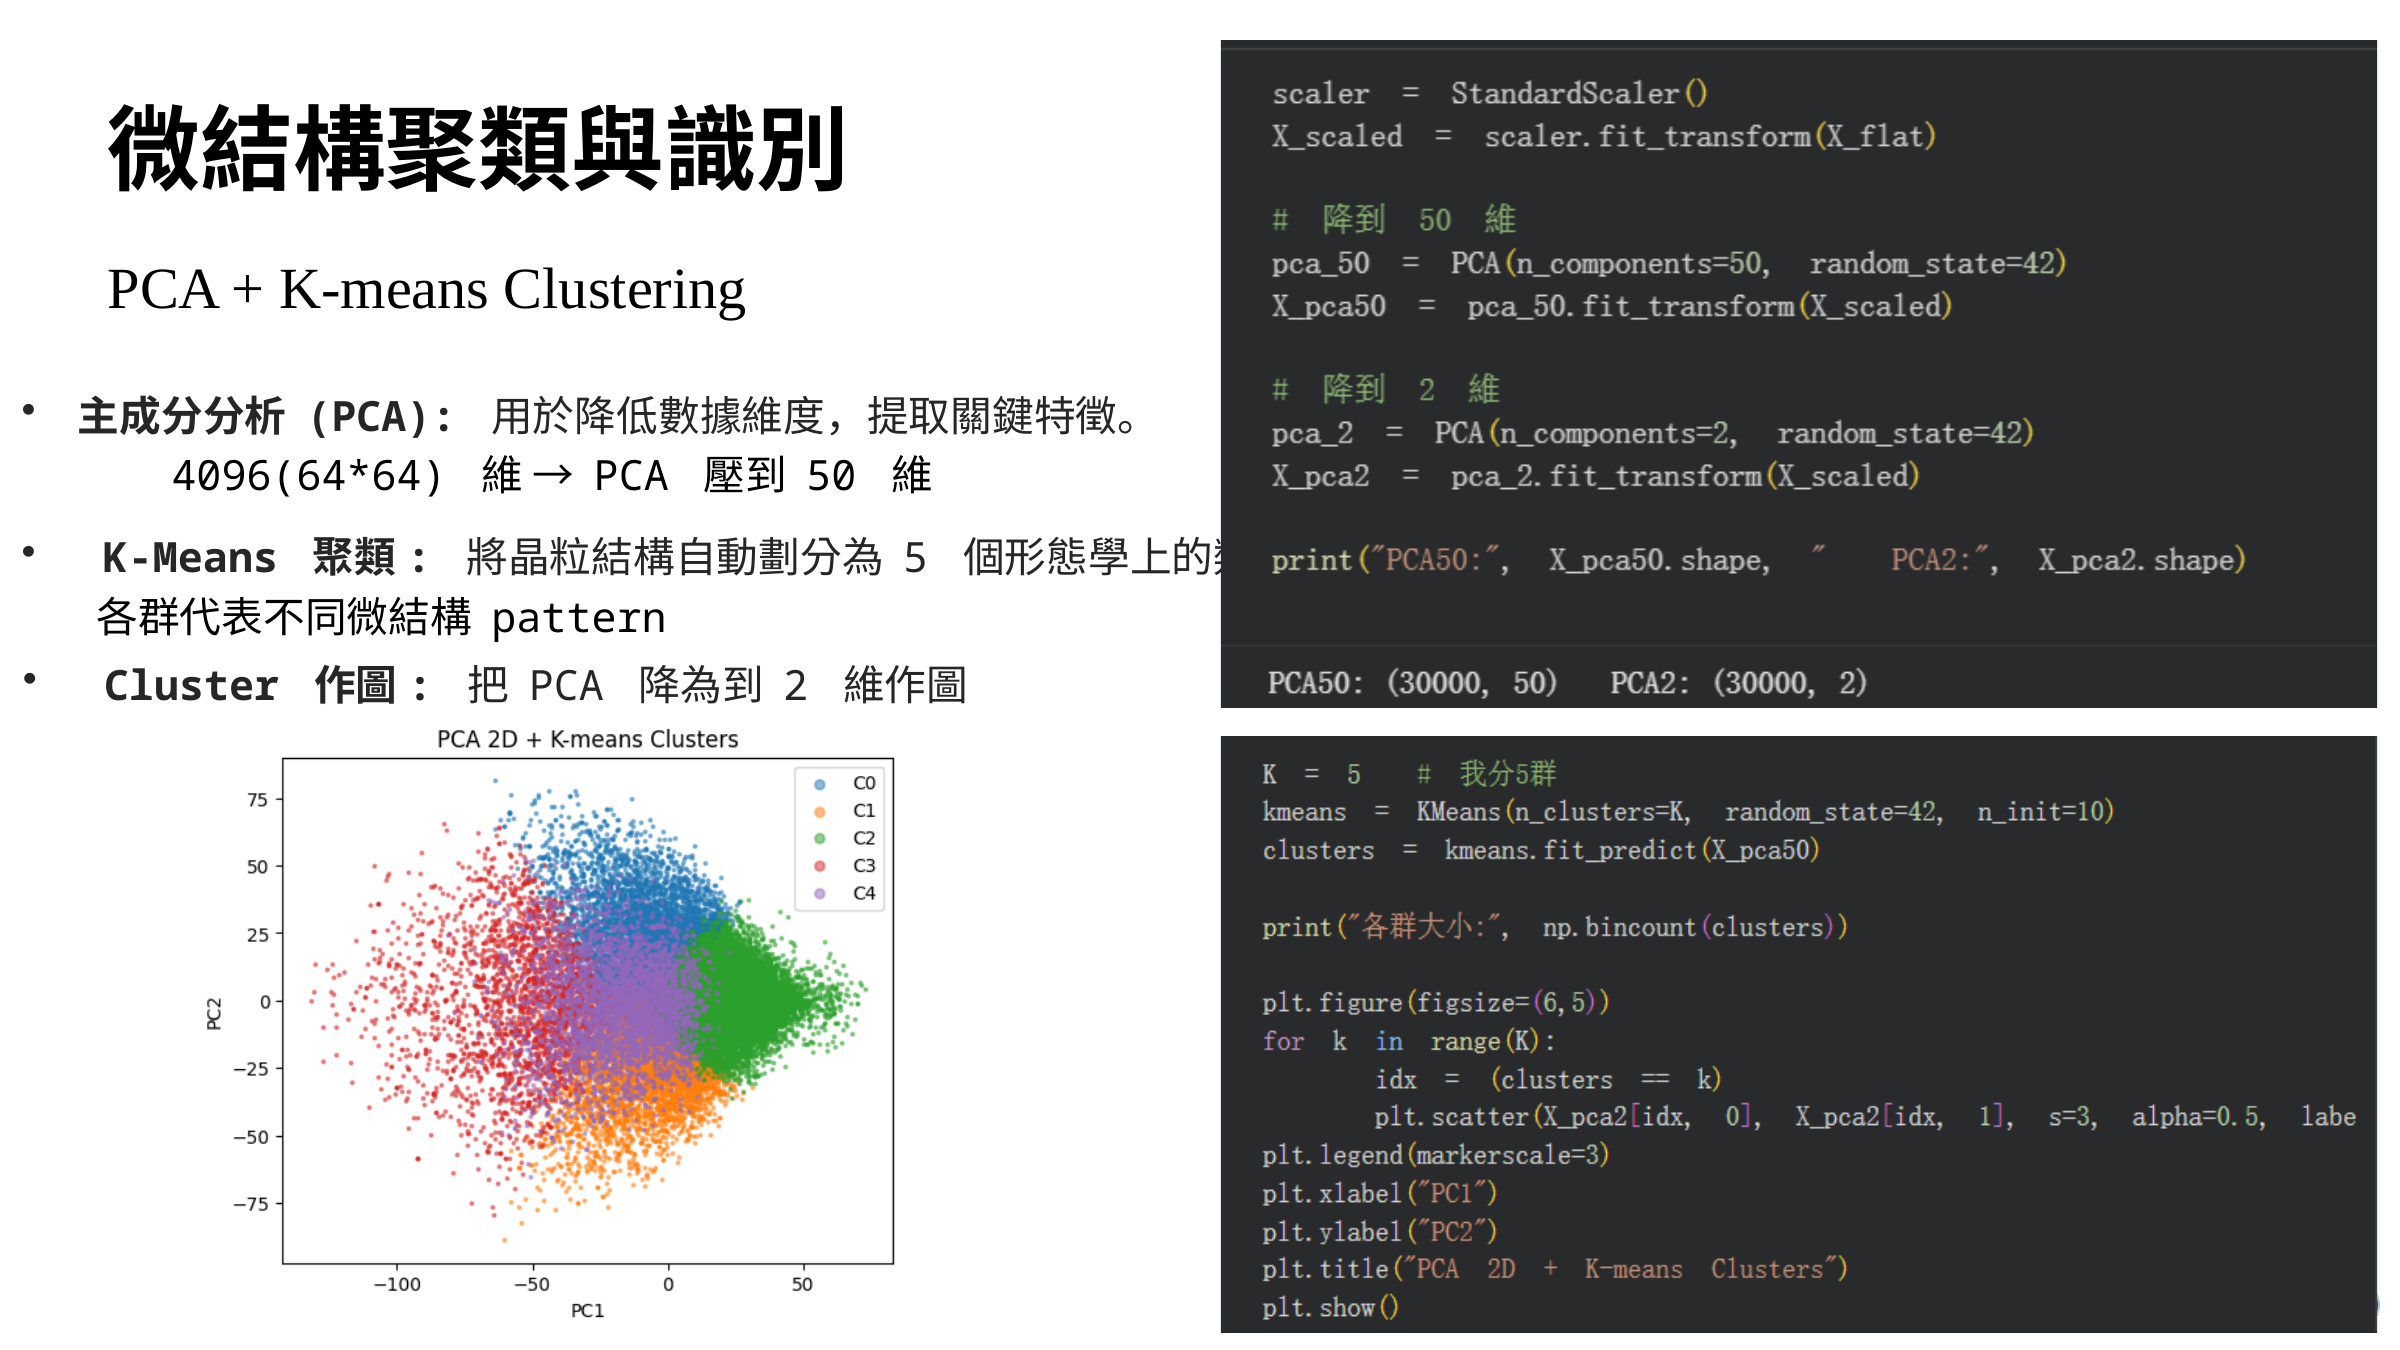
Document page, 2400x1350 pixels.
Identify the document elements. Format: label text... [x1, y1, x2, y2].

text_box 微結構聚類與識別 [107, 86, 1038, 203]
text_box 主成分分析 (PCA): 用於降低數據維度，提取關鍵特徵。 4096(64*64) 維 → PCA 壓到 50 維 [21, 380, 1220, 440]
picture [1220, 736, 2389, 1339]
picture [1220, 40, 2378, 708]
text_box K-Means 聚類: 將晶粒結構自動劃分為 5 個形態學上的類別 各群代表不同微結構 pattern [21, 521, 1220, 582]
text_box PCA + K-means Clustering [107, 260, 1220, 380]
picture [193, 716, 906, 1333]
text_box Cluster 作圖: 把 PCA 降為到 2 維作圖 [22, 649, 1271, 710]
